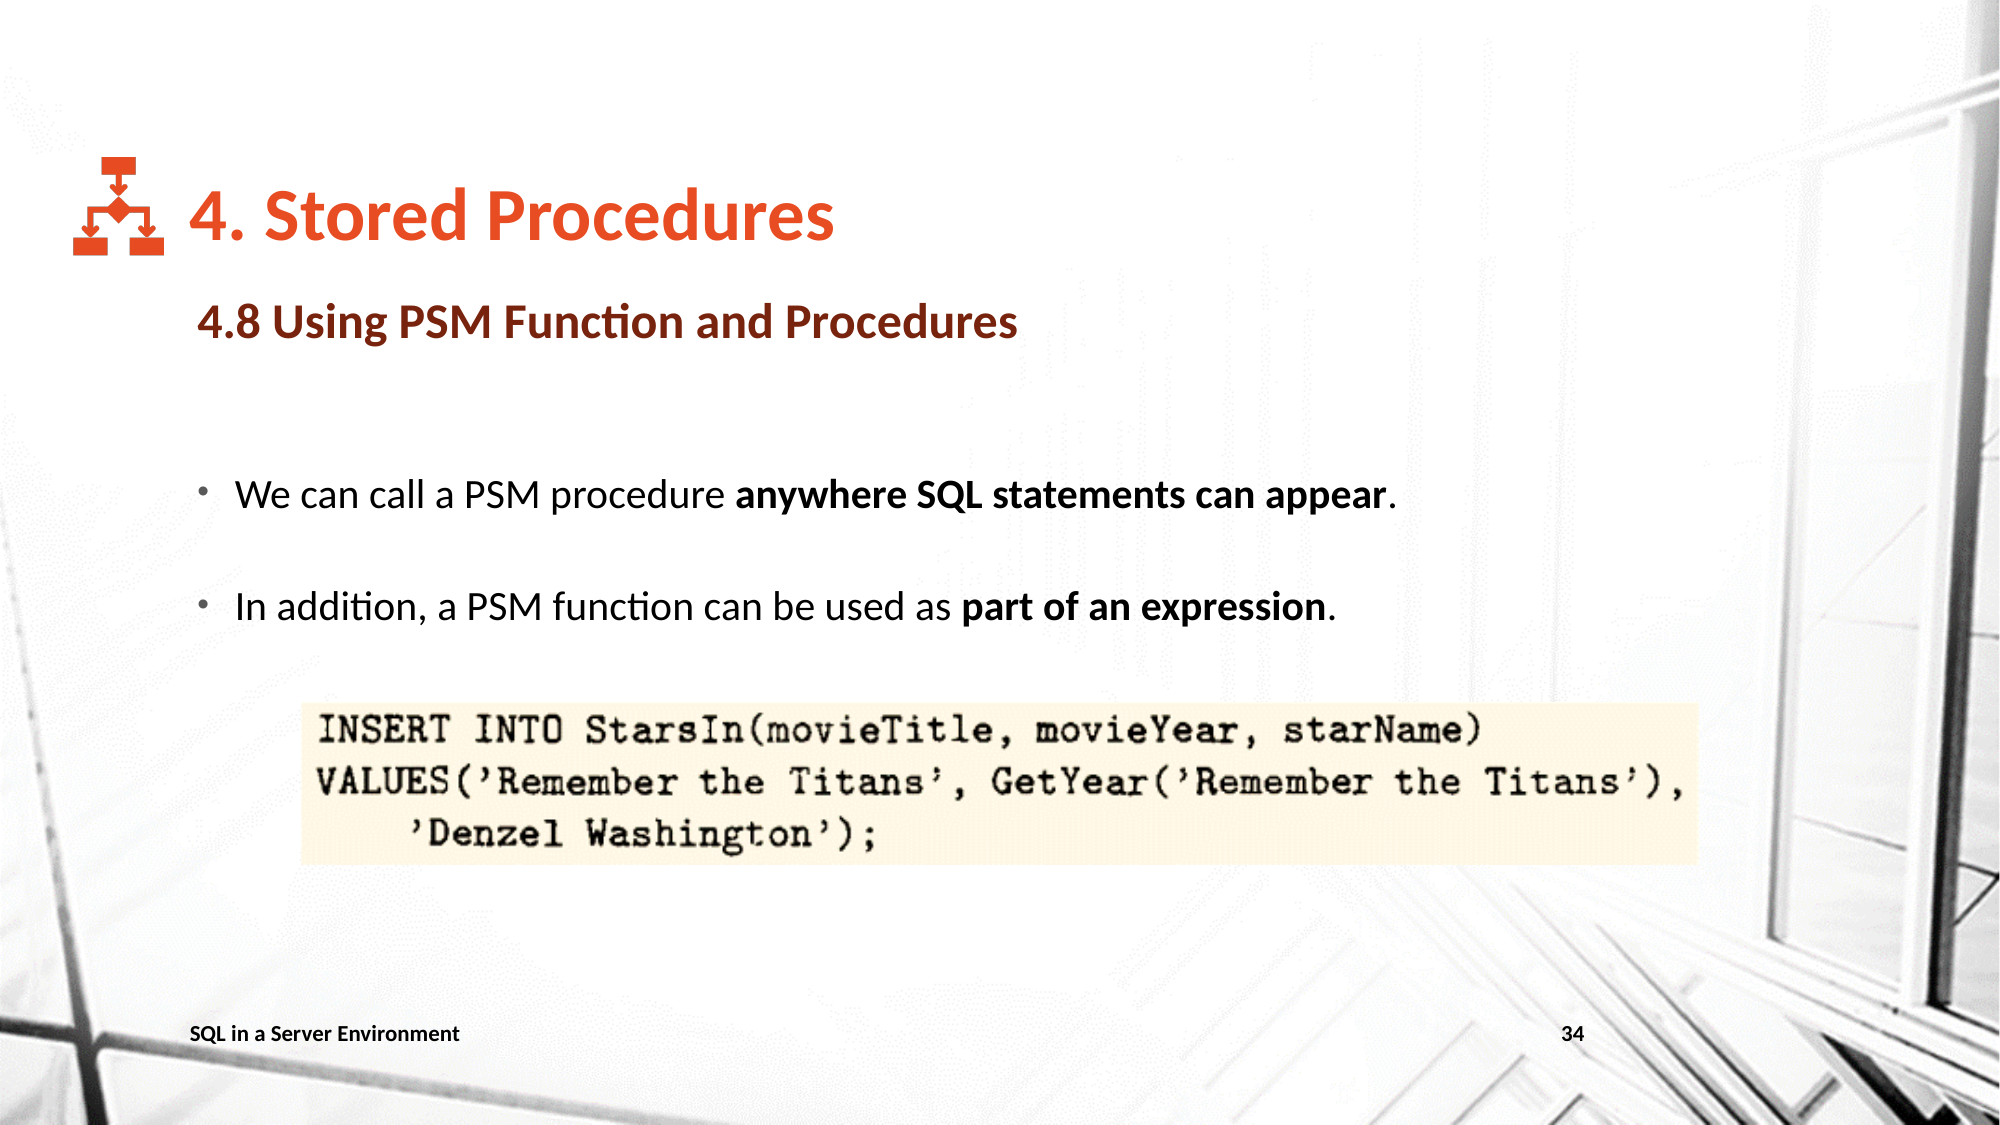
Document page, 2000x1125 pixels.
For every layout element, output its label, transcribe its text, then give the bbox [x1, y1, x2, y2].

footer SQL in a Server Environment [174, 1009, 1103, 1055]
slide_number 34 [1399, 1009, 1600, 1055]
picture [0, 0, 2000, 1125]
title 4. Stored Procedures [174, 87, 1600, 263]
list We can call a PSM procedure anywhere SQL statements can appear. In addition, a PSM function can be used as part of an expression. [174, 408, 1600, 650]
list 4.8 Using PSM Function and Procedures [174, 287, 1600, 384]
